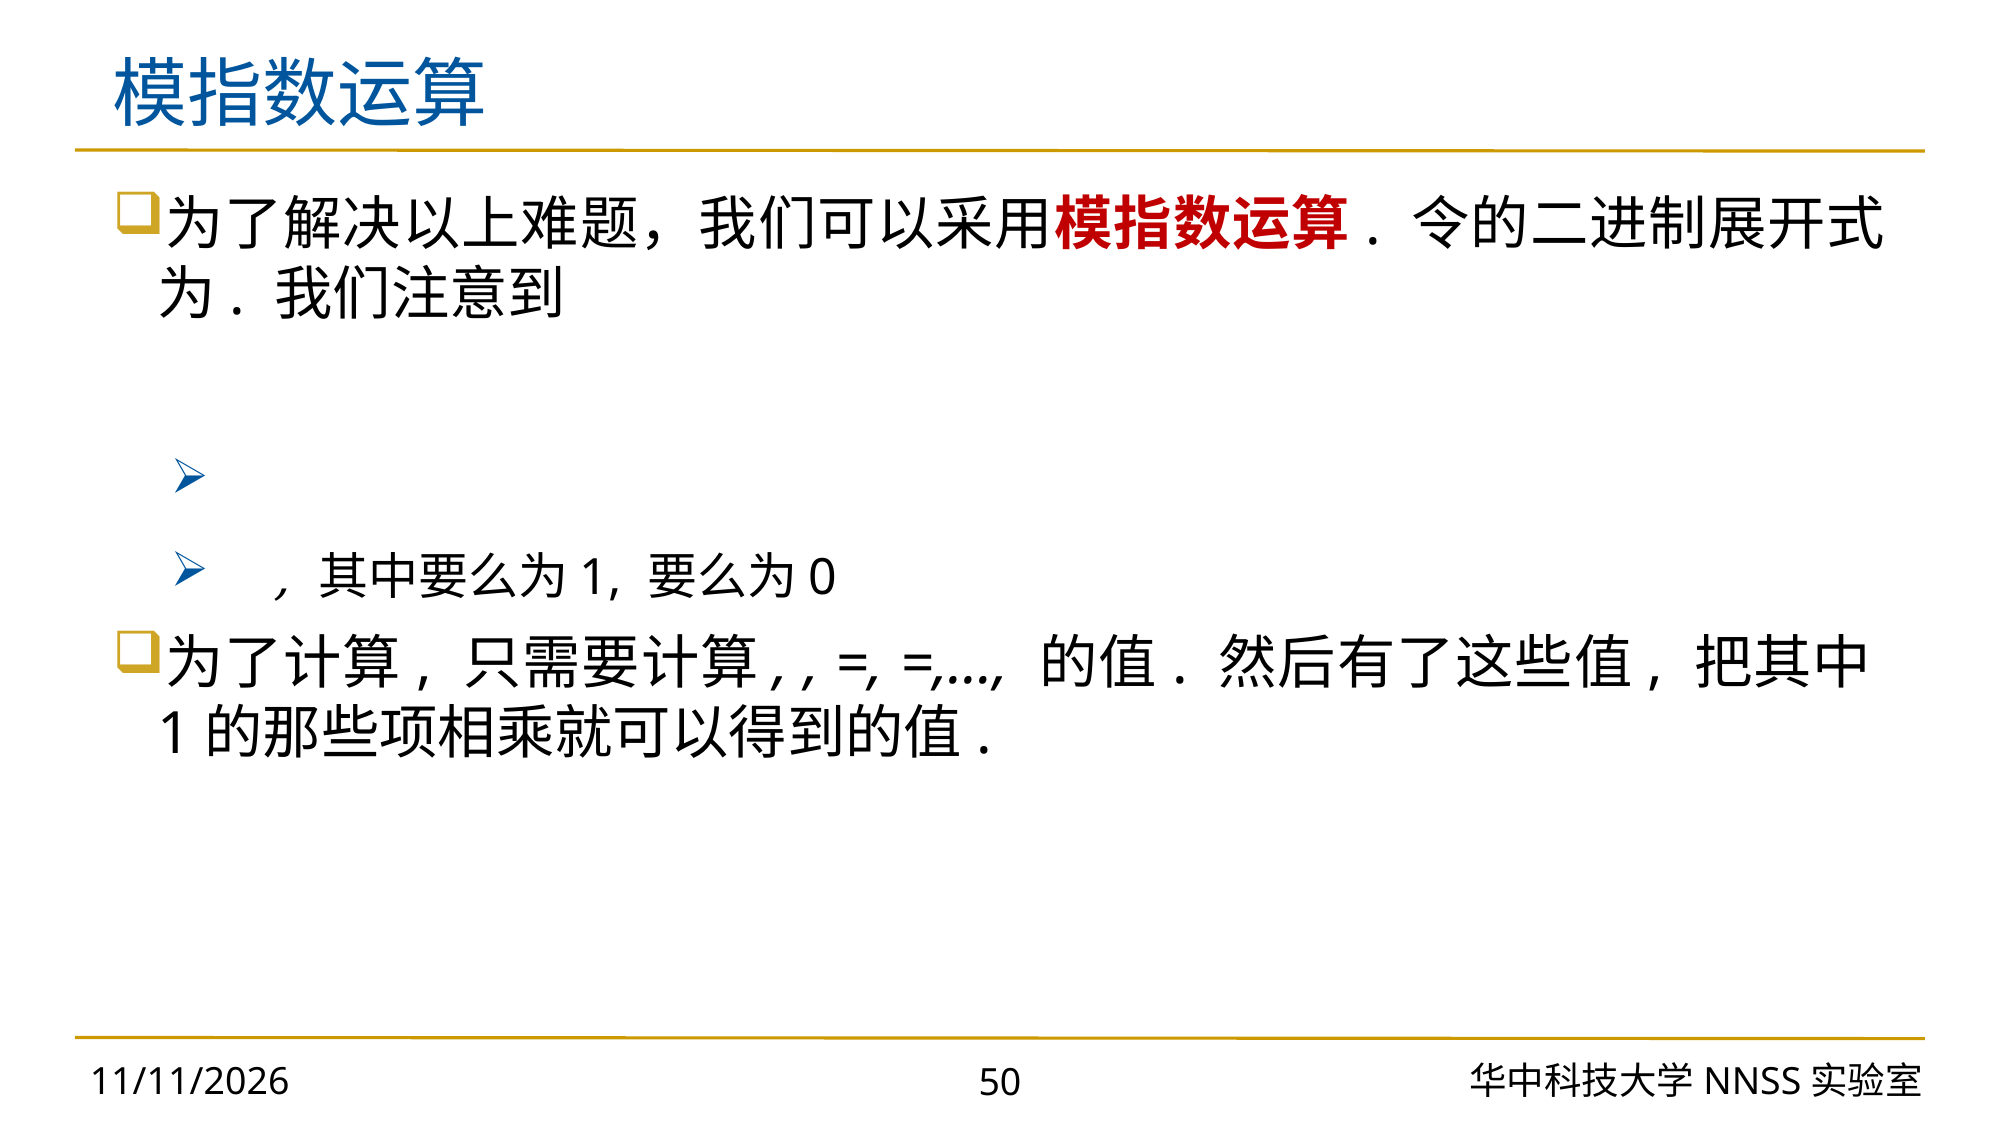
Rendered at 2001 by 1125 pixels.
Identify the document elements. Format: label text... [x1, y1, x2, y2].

slide_number 50 [699, 1050, 1262, 1111]
title 模指数运算 [97, 44, 1900, 149]
footer 华中科技大学NNSS实验室 [1262, 1050, 1938, 1113]
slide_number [75, 1050, 550, 1111]
